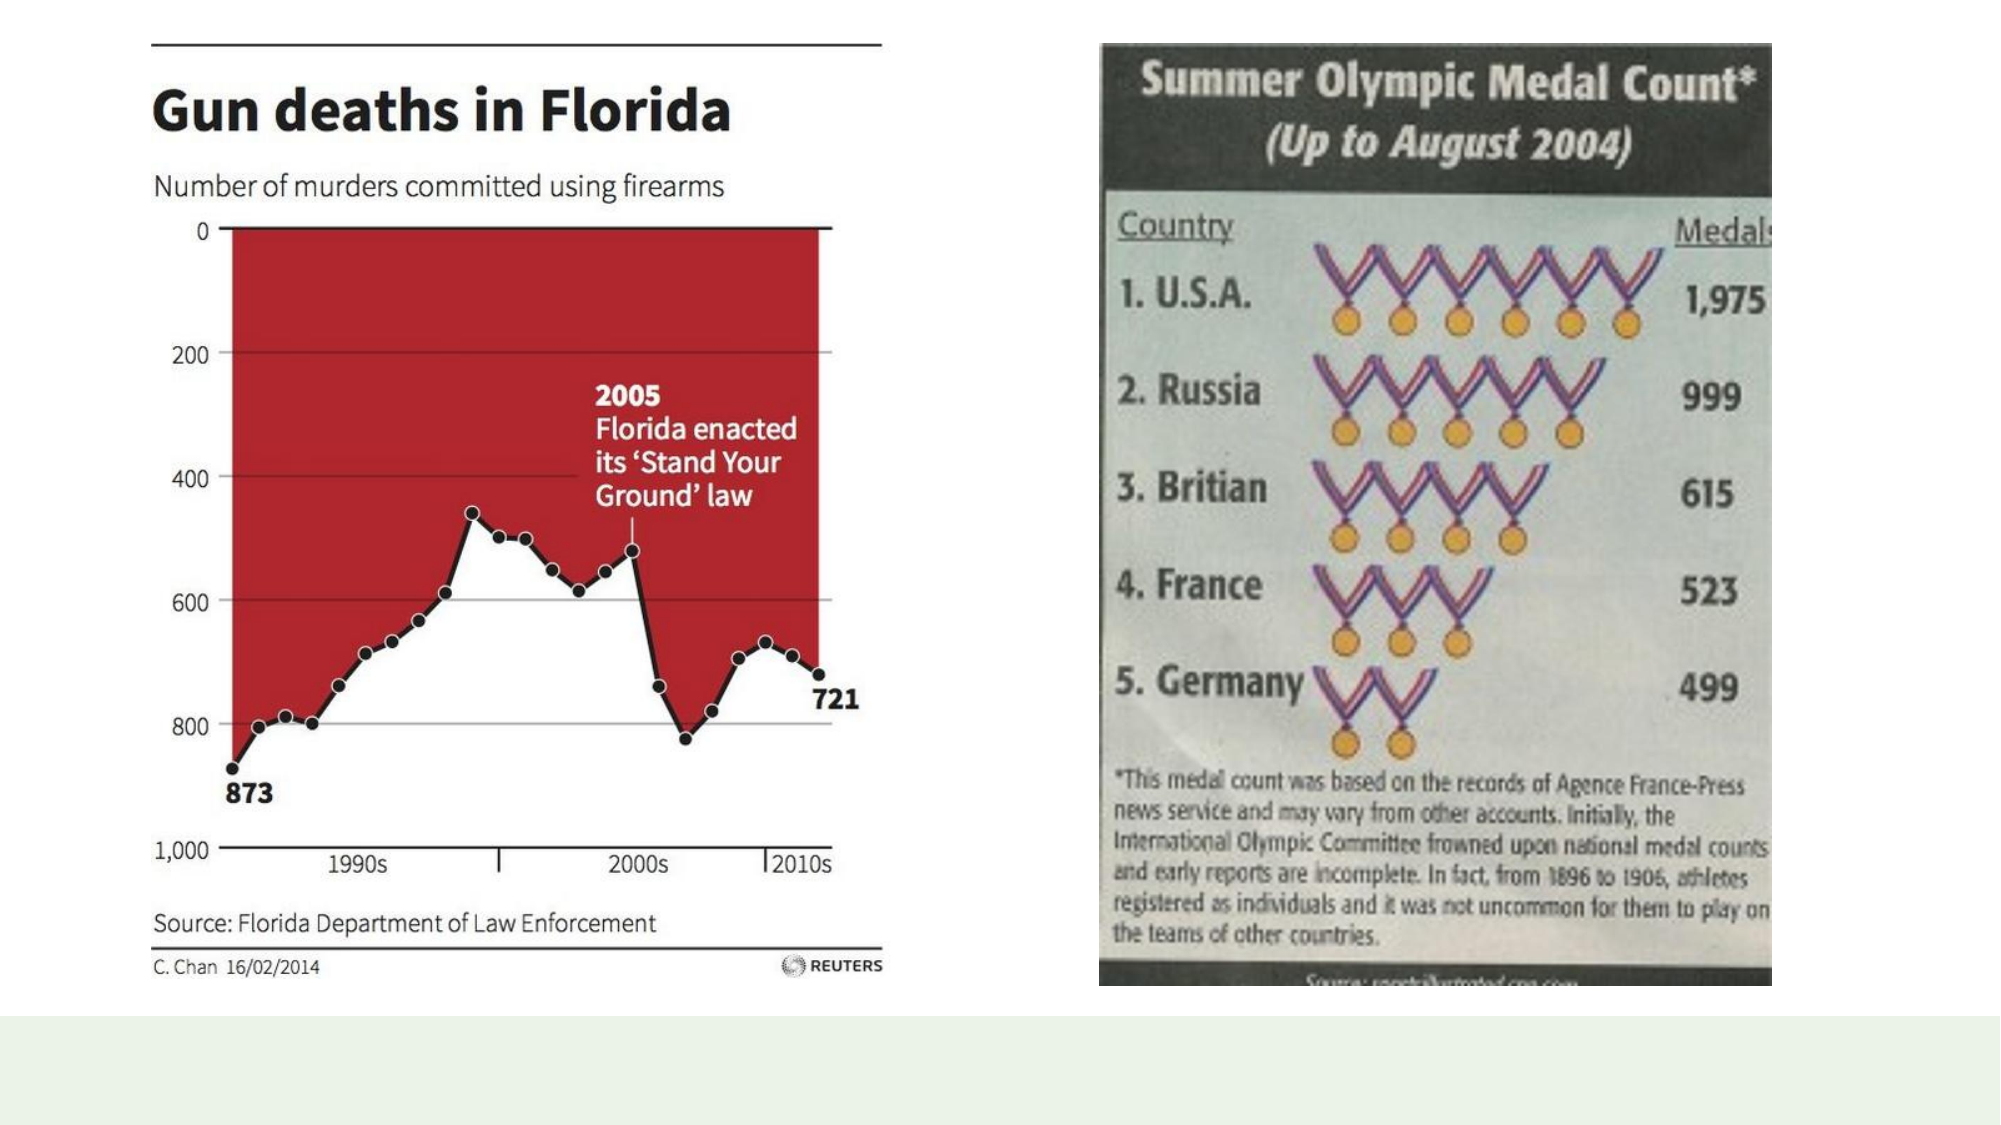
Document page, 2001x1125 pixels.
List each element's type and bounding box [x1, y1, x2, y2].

text_box [0, 1015, 2000, 1125]
picture [151, 43, 899, 979]
picture [1099, 43, 1772, 987]
